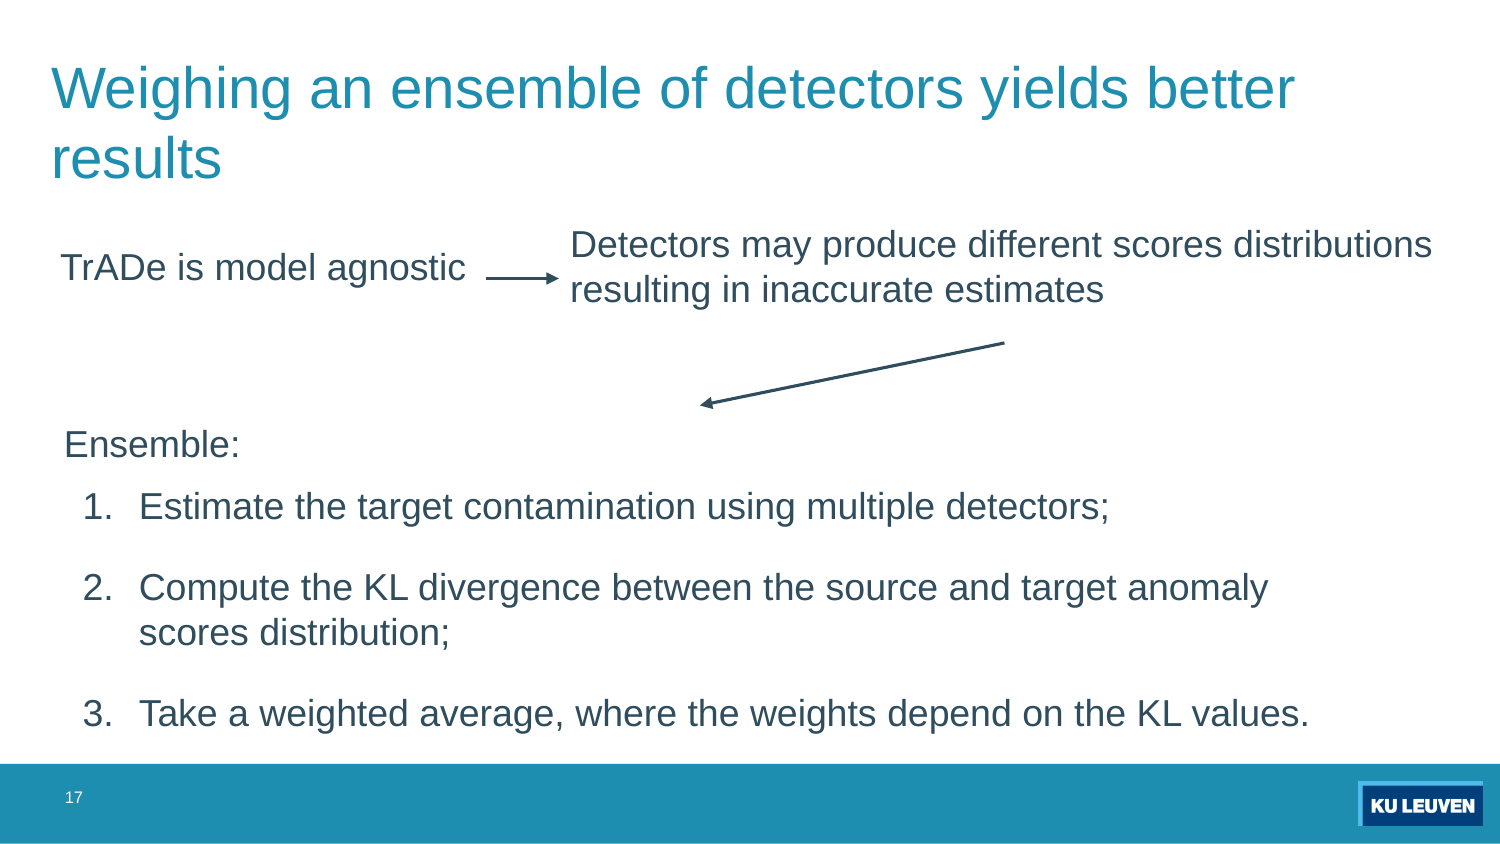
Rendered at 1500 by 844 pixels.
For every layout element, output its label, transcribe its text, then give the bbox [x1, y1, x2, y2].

title Weighing an ensemble of detectors yields better results [51, 72, 1449, 167]
list TrADe is model agnostic [48, 237, 486, 320]
picture [1358, 781, 1483, 826]
text_box Ensemble: Estimate the target contamination using multiple detectors; Compute the KL divergence between the source and target anomaly scores distribution; Take a weighted average, where the weights depend on the KL values. [48, 405, 1351, 749]
list Detectors may produce different scores distributions resulting in inaccurate estimates [558, 214, 1451, 343]
slide_number ‹#› [64, 764, 155, 830]
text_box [699, 342, 1005, 406]
